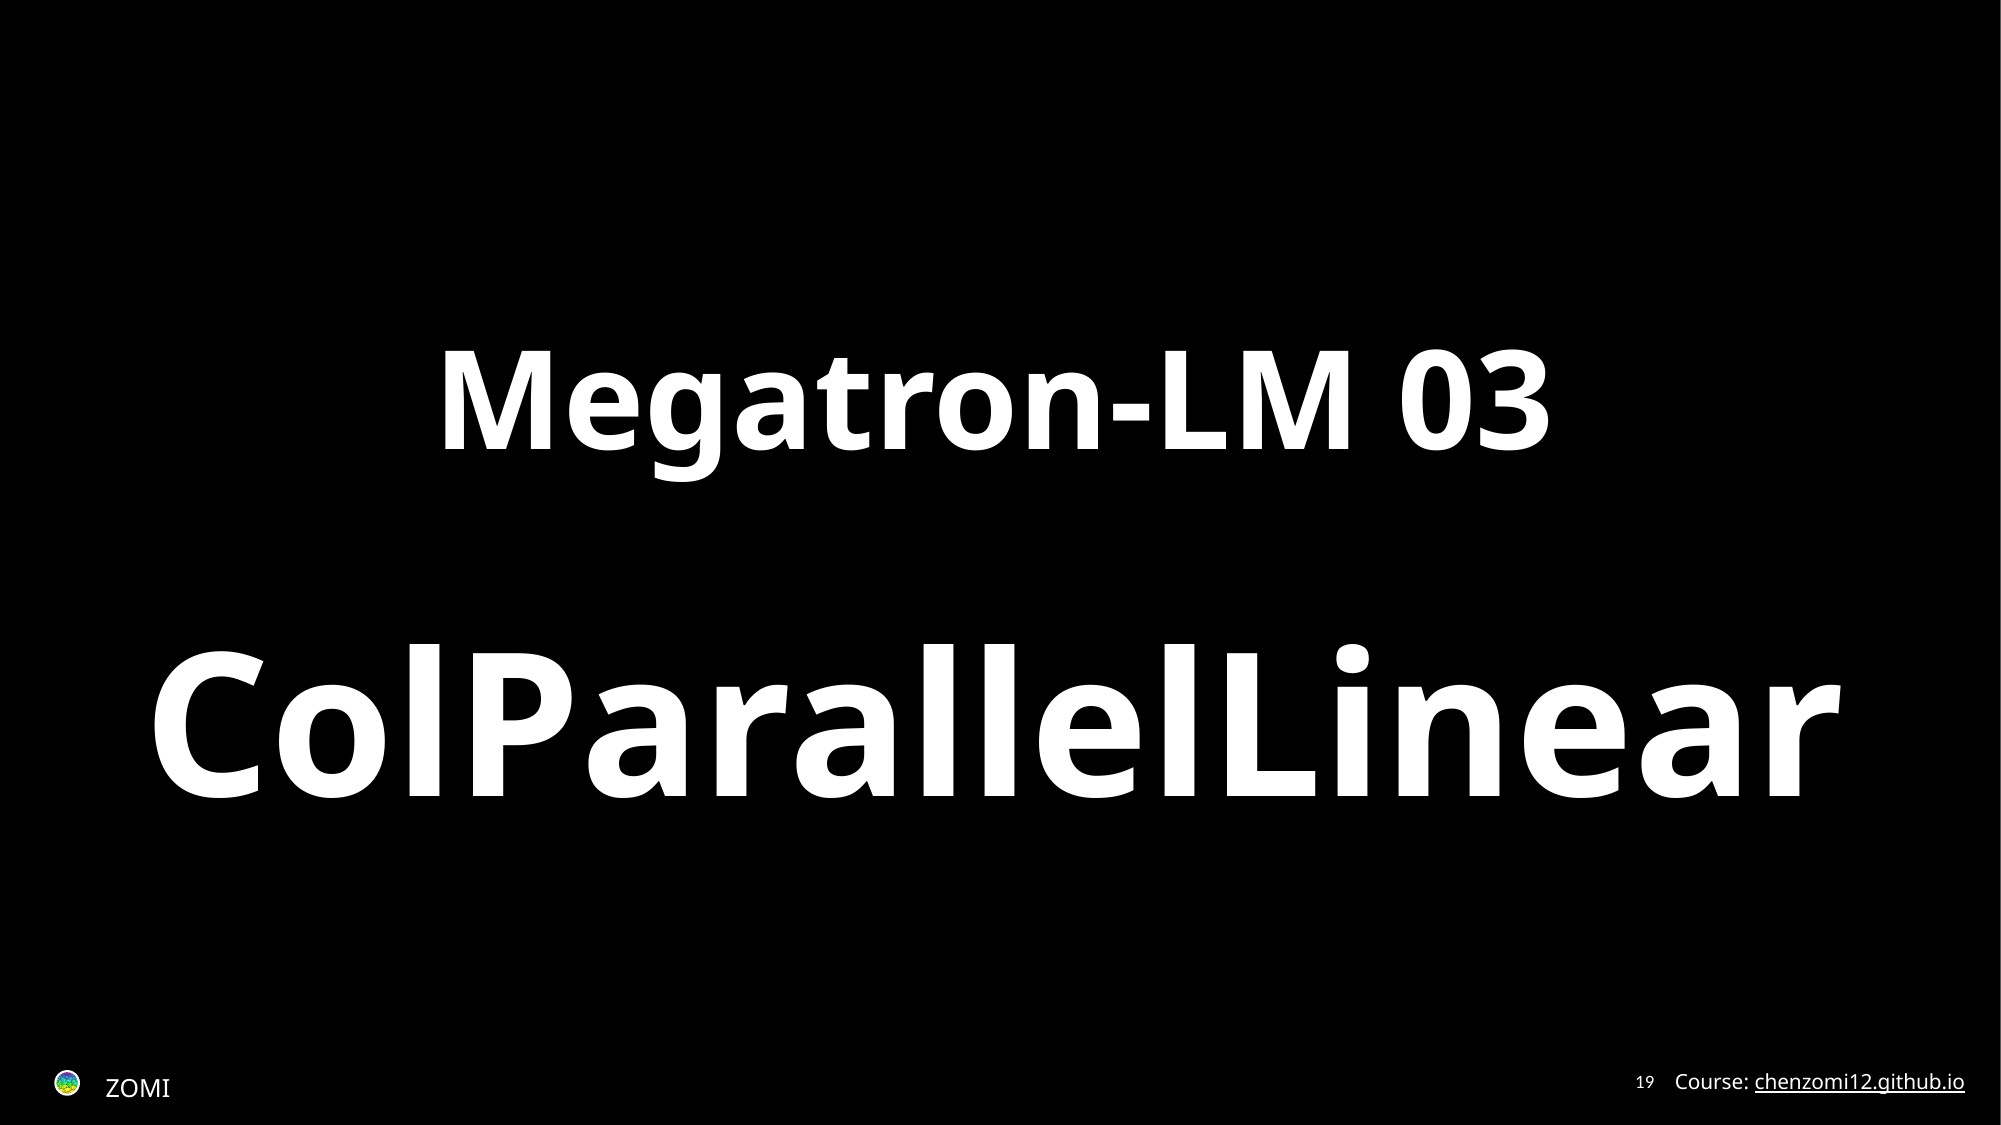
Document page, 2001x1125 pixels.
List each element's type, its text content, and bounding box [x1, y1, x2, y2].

picture [57, 1073, 77, 1093]
list Megatron-LM 03 ColParallelLinear [79, 80, 1910, 986]
